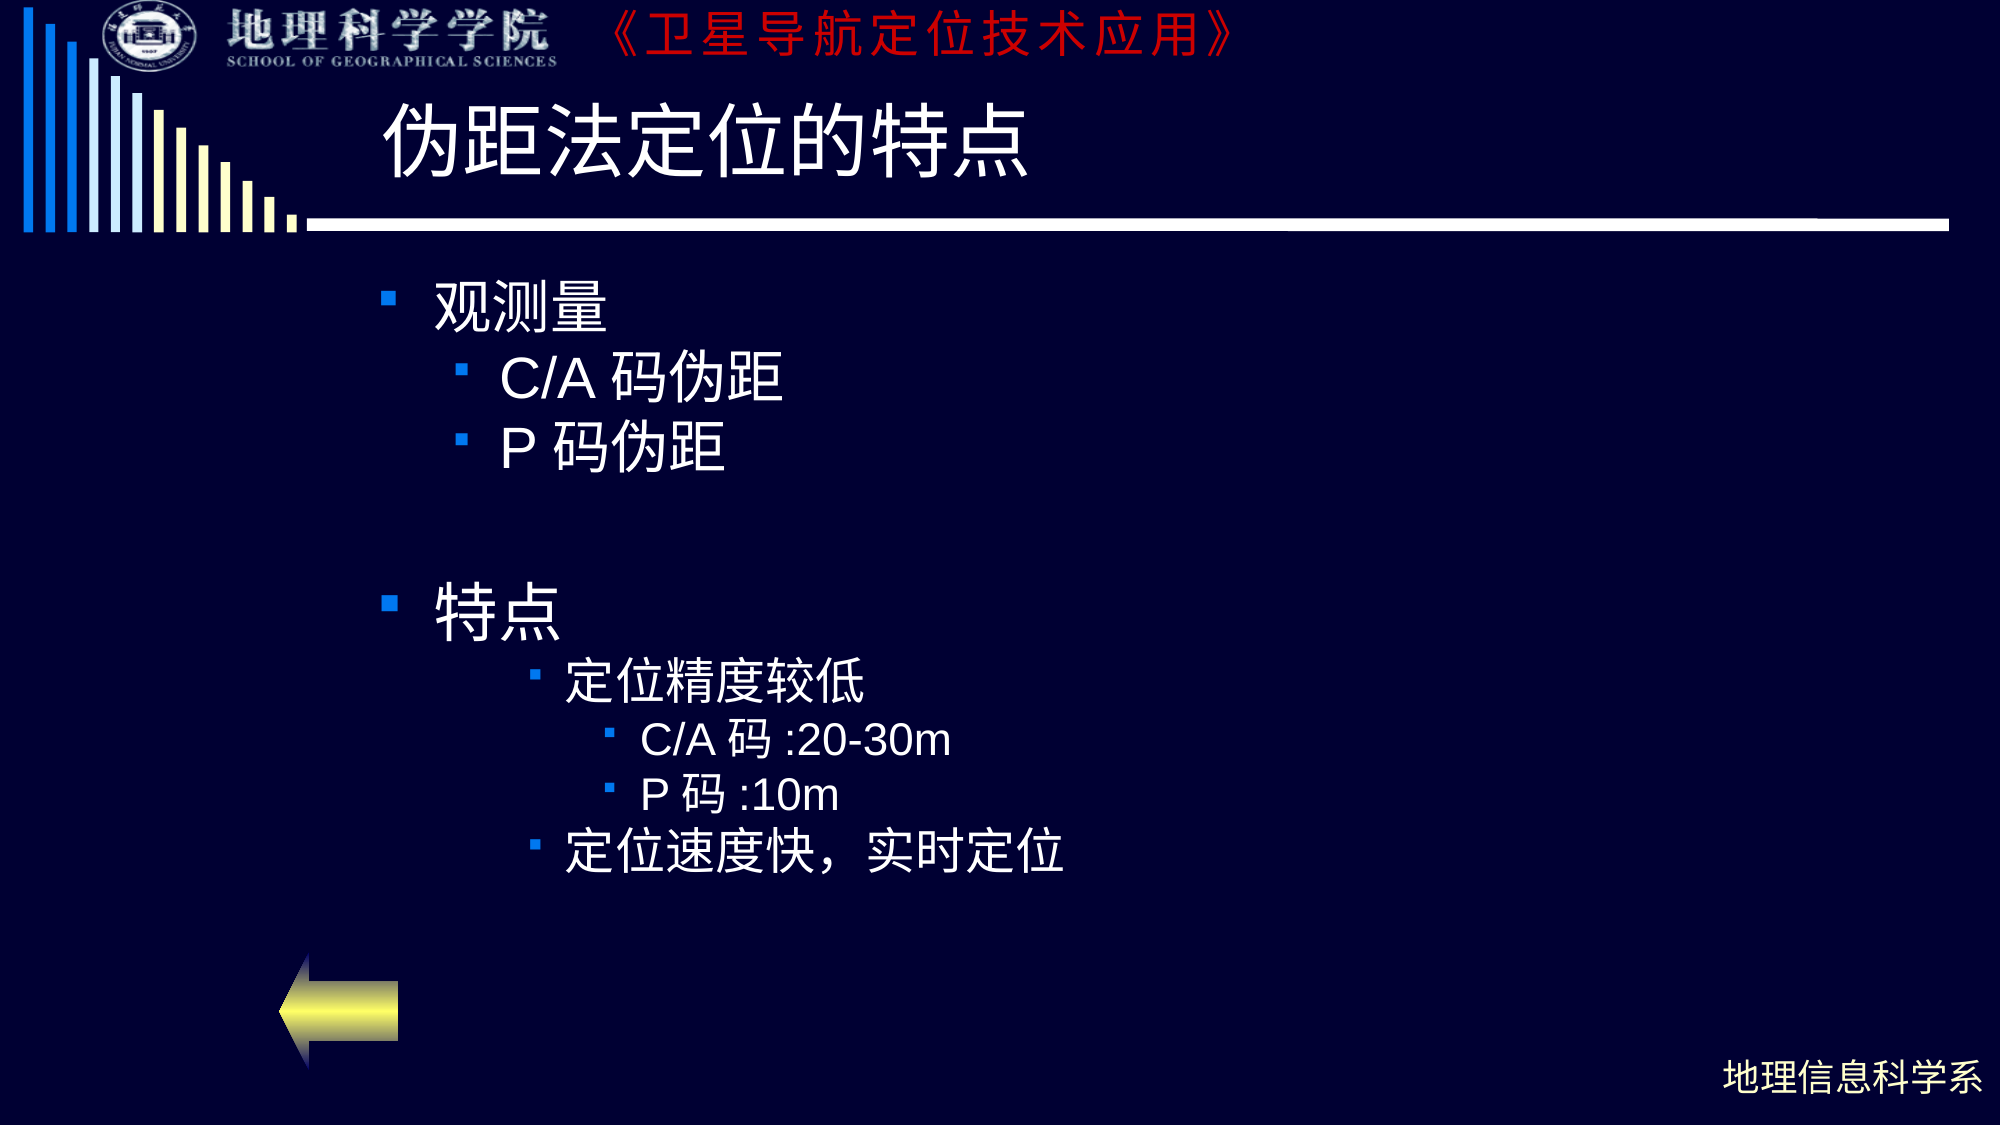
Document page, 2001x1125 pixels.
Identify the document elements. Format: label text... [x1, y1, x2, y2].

text_box [279, 952, 398, 1071]
list 观测量 C/A码伪距 P码伪距 特点 定位精度较低 C/A码:20-30m P码:10m 定位速度快，实时定位 [362, 262, 1625, 1025]
title 伪距法定位的特点 [366, 69, 1900, 209]
